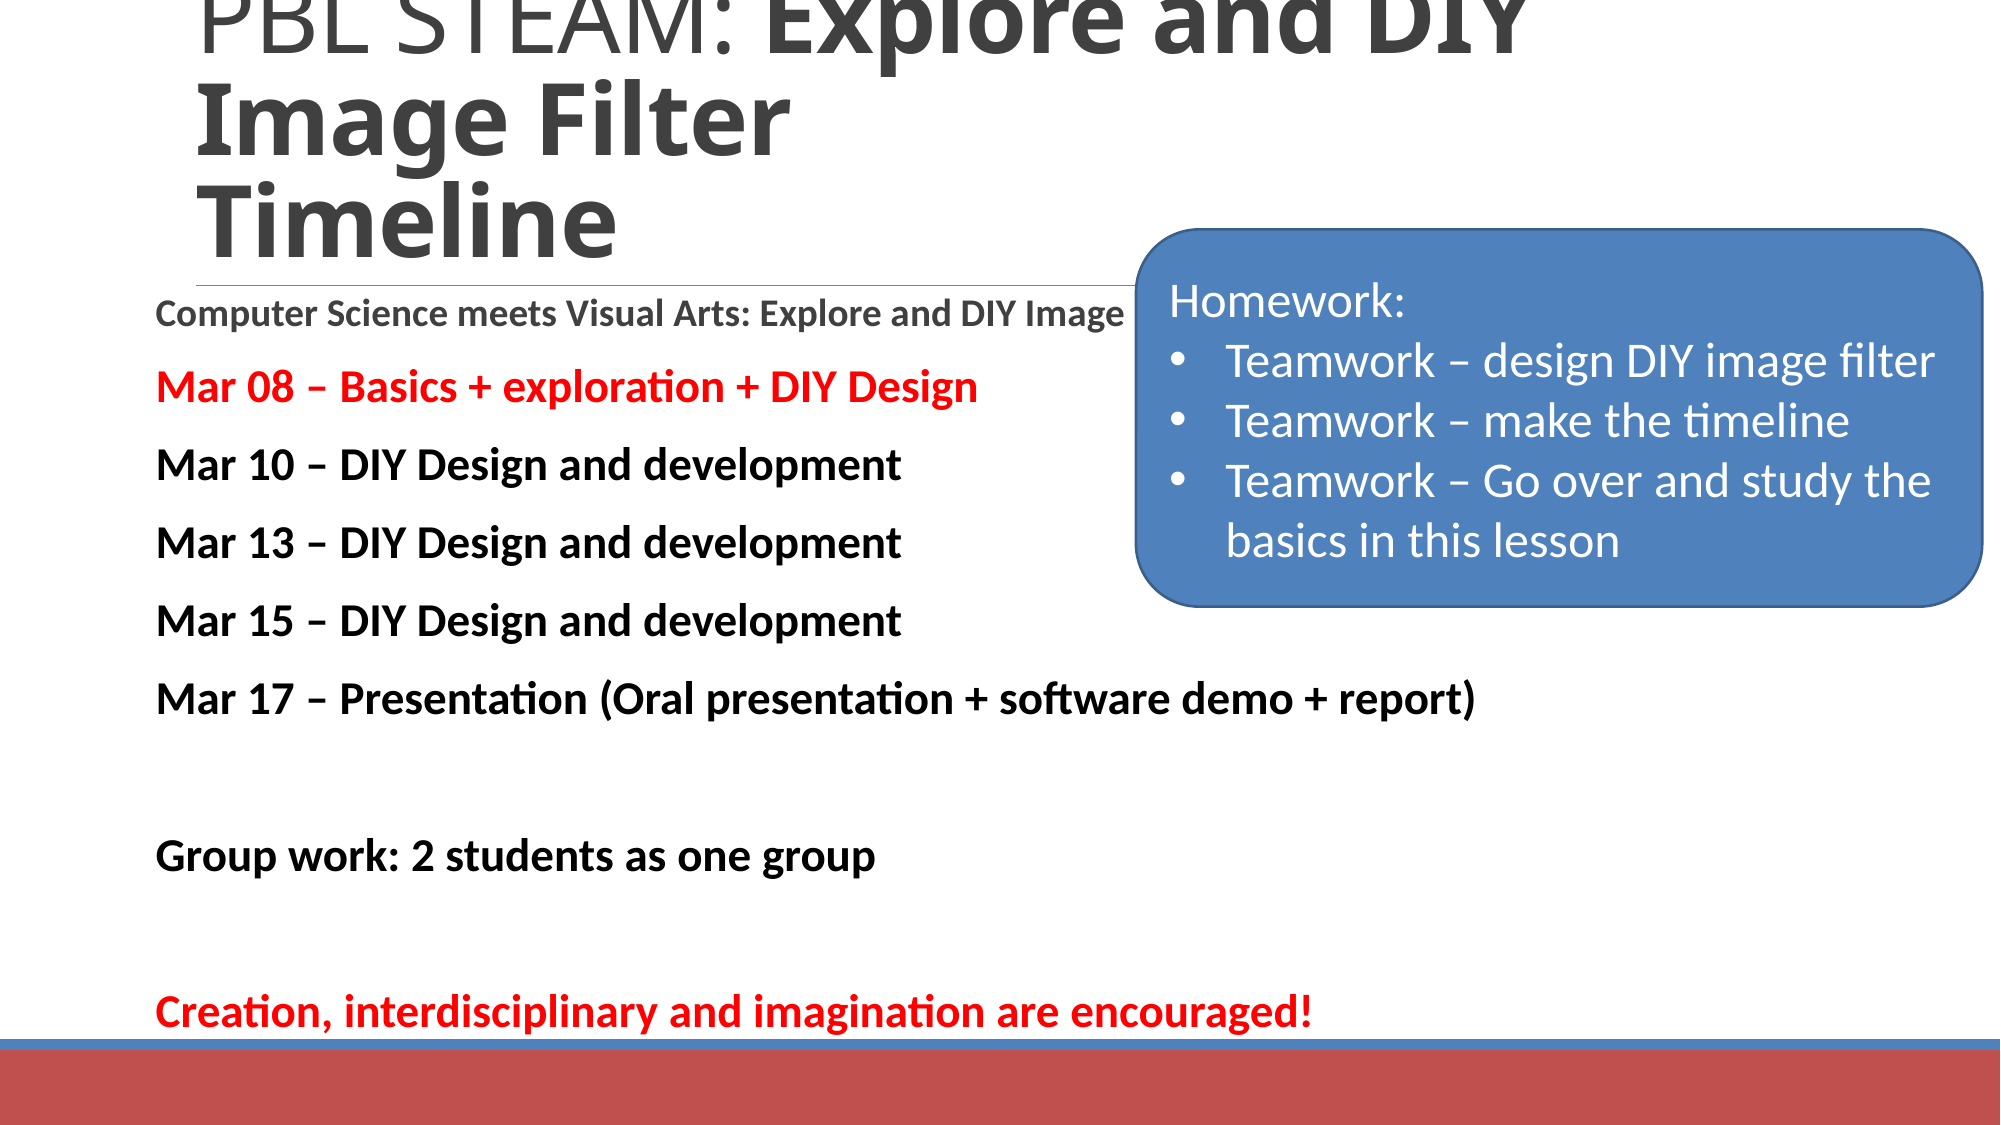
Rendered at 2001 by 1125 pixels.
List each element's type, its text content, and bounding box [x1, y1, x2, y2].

list Computer Science meets Visual Arts: Explore and DIY Image Filter Mar 08 – Basics + exploration + DIY Design Mar 10 – DIY Design and development Mar 13 – DIY Design and development Mar 15 – DIY Design and development Mar 17 – Presentation (Oral presentation + software demo + report) Group work: 2 students as one group Creation, interdisciplinary and imagination are encouraged! [140, 285, 1983, 1049]
text_box Homework: Teamwork – design DIY image filter Teamwork – make the timeline Teamwork – Go over and study the basics in this lesson [1134, 228, 1984, 608]
title PBL STEAM: Explore and DIY Image Filter Timeline [180, 47, 1830, 285]
